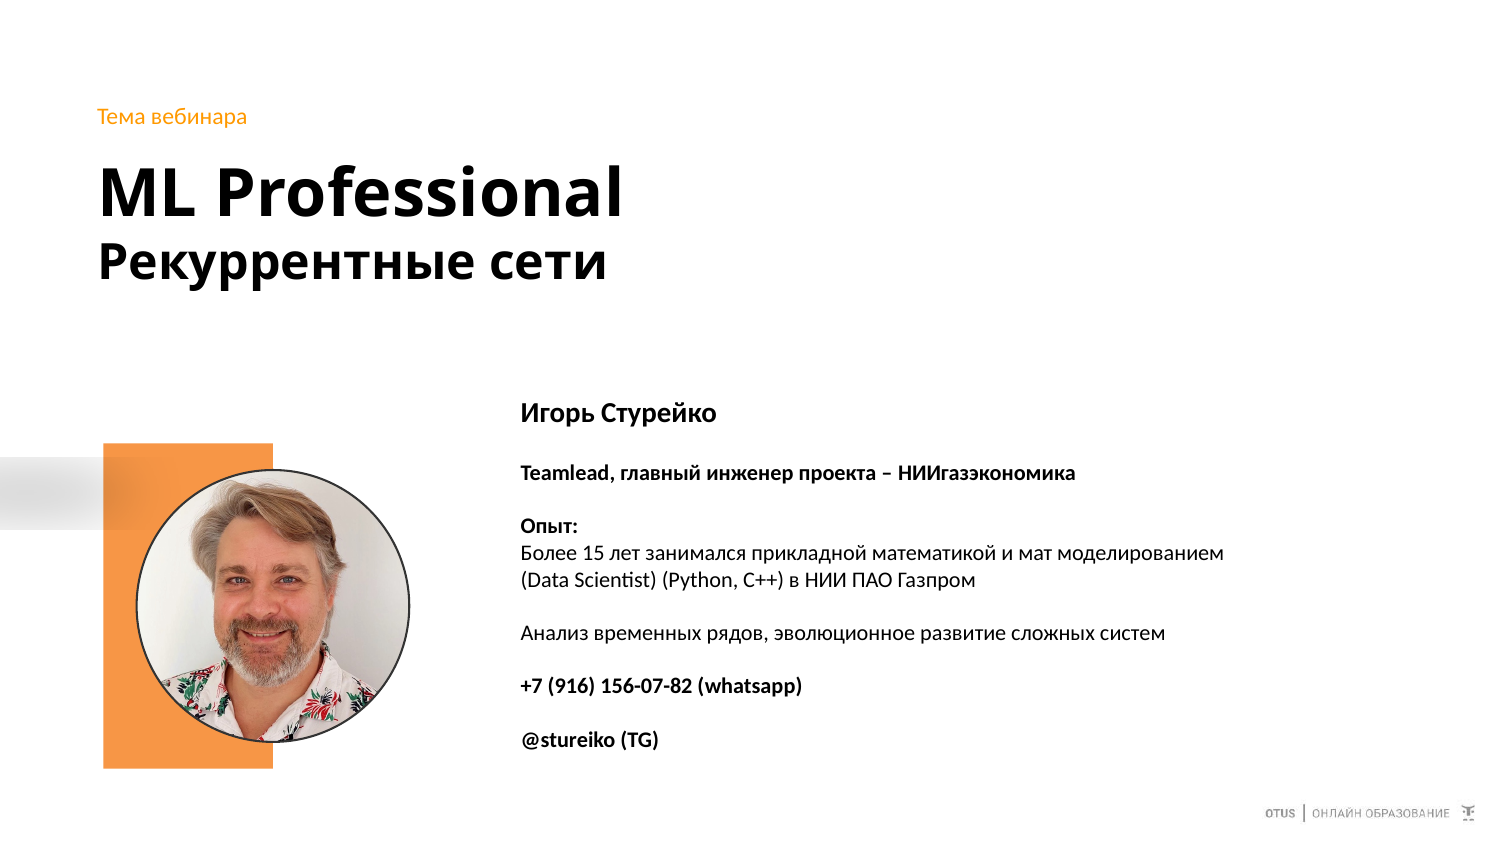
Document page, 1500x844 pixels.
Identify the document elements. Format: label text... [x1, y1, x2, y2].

text_box [103, 443, 273, 468]
title ML Professional Рекуррентные сети [82, 134, 1480, 305]
subtitle Teamlead, главный инженер проекта – НИИгазэкономика Опыт: Более 15 лет занимался прикладной математикой и мат моделированием (Data Scientist) (Python, С++) в НИИ ПАО Газпром Анализ временных рядов, эволюционное развитие сложных систем +7 (916) 156-07-82 (whatsapp) @stureiko (TG) [505, 443, 1342, 769]
text_box [103, 528, 273, 769]
picture [1262, 799, 1475, 825]
subtitle Игорь Стурейко [505, 378, 1467, 444]
picture [136, 469, 410, 743]
subtitle Тема вебинара [82, 85, 1362, 144]
